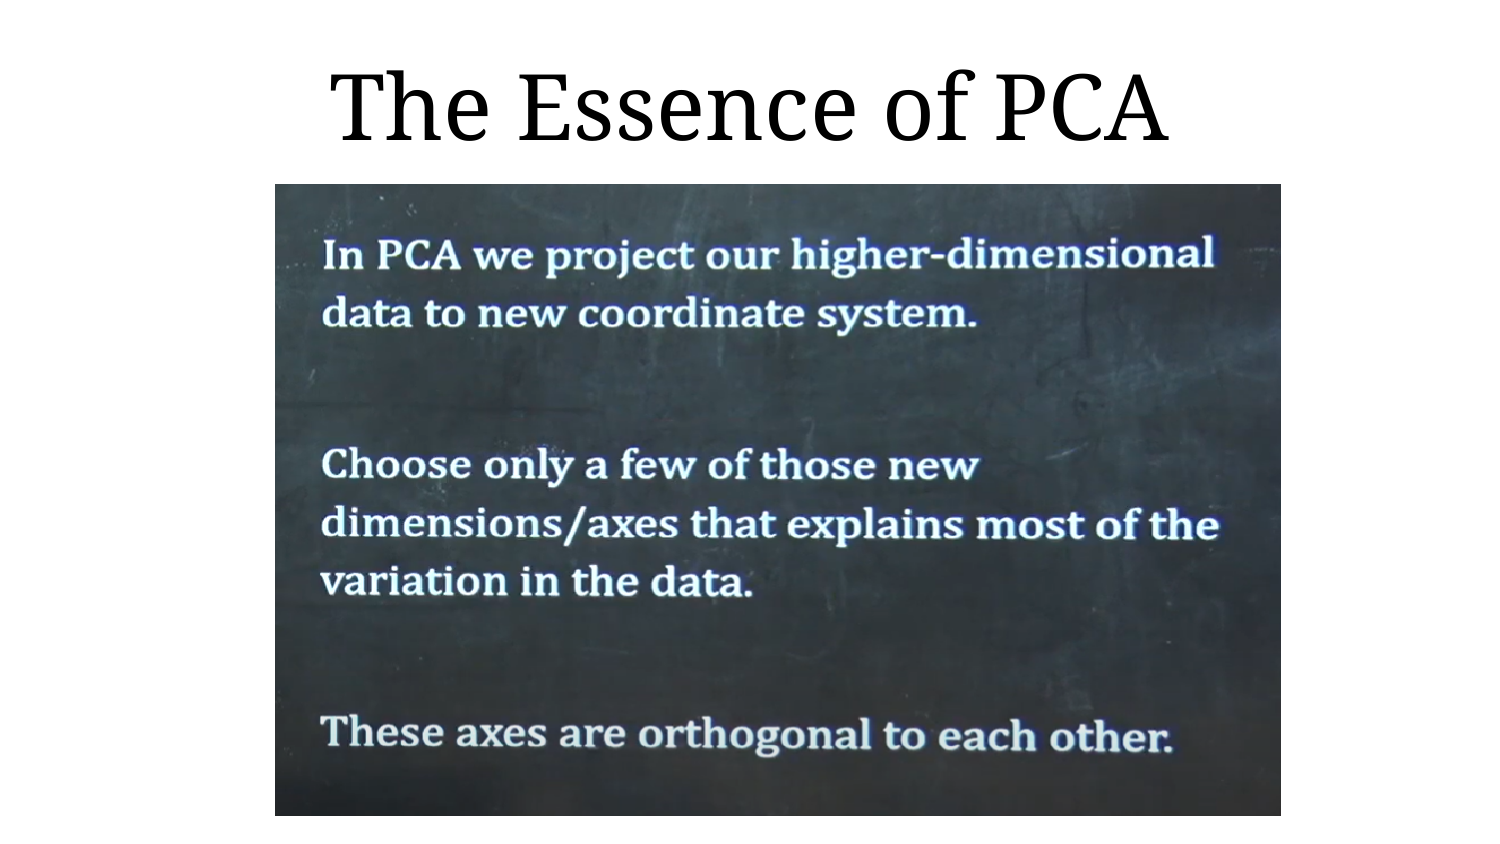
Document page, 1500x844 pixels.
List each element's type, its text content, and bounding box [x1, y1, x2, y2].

picture [274, 184, 1281, 816]
title The Essence of PCA [75, 33, 1425, 175]
